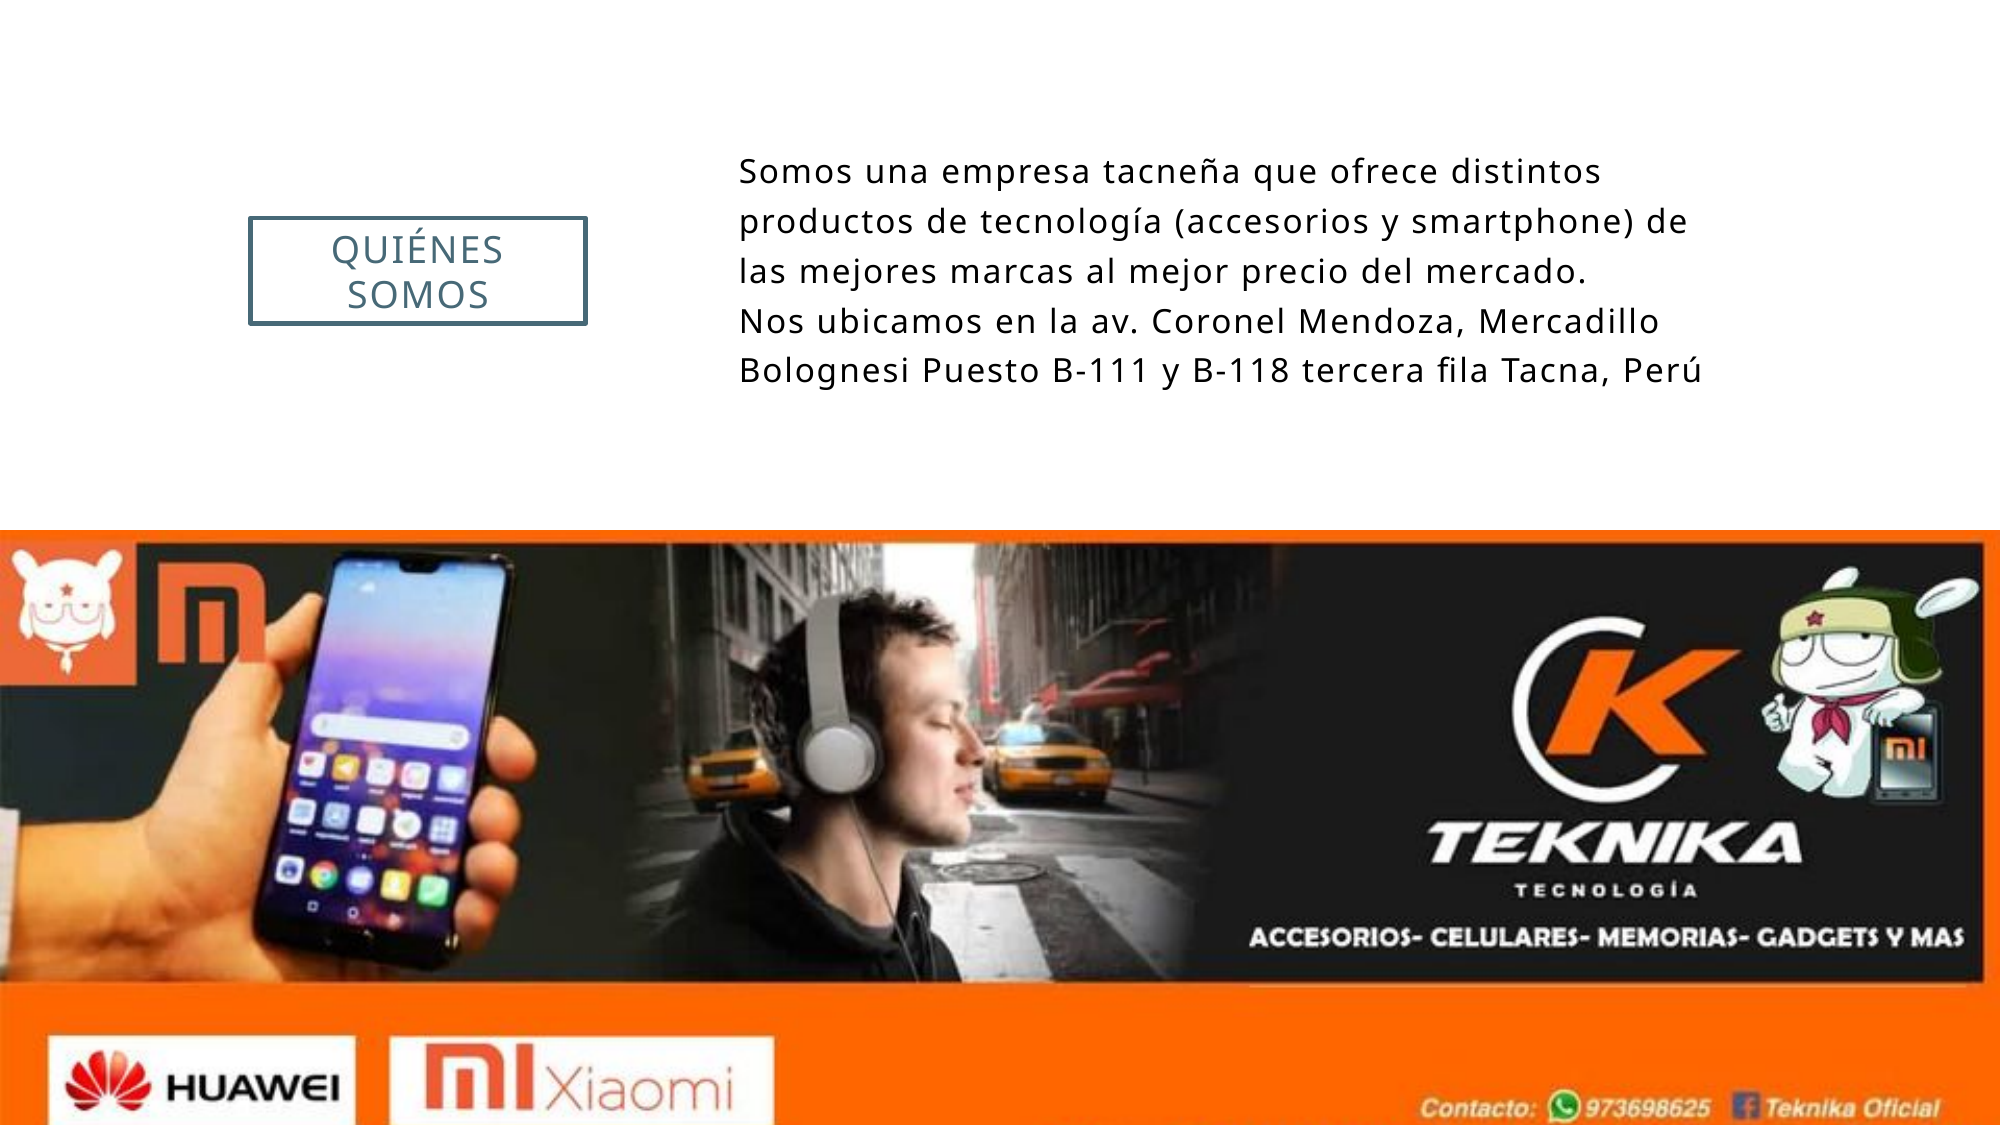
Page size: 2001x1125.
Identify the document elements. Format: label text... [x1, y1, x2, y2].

list Somos una empresa tacneña que ofrece distintos productos de tecnología (accesorios y smartphone) de las mejores marcas al mejor precio del mercado. Nos ubicamos en la av. Coronel Mendoza, Mercadillo Bolognesi Puesto B-111 y B-118 tercera fila Tacna, Perú [723, 132, 1764, 466]
title Quiénes somos [248, 216, 588, 326]
picture [0, 530, 2000, 1125]
